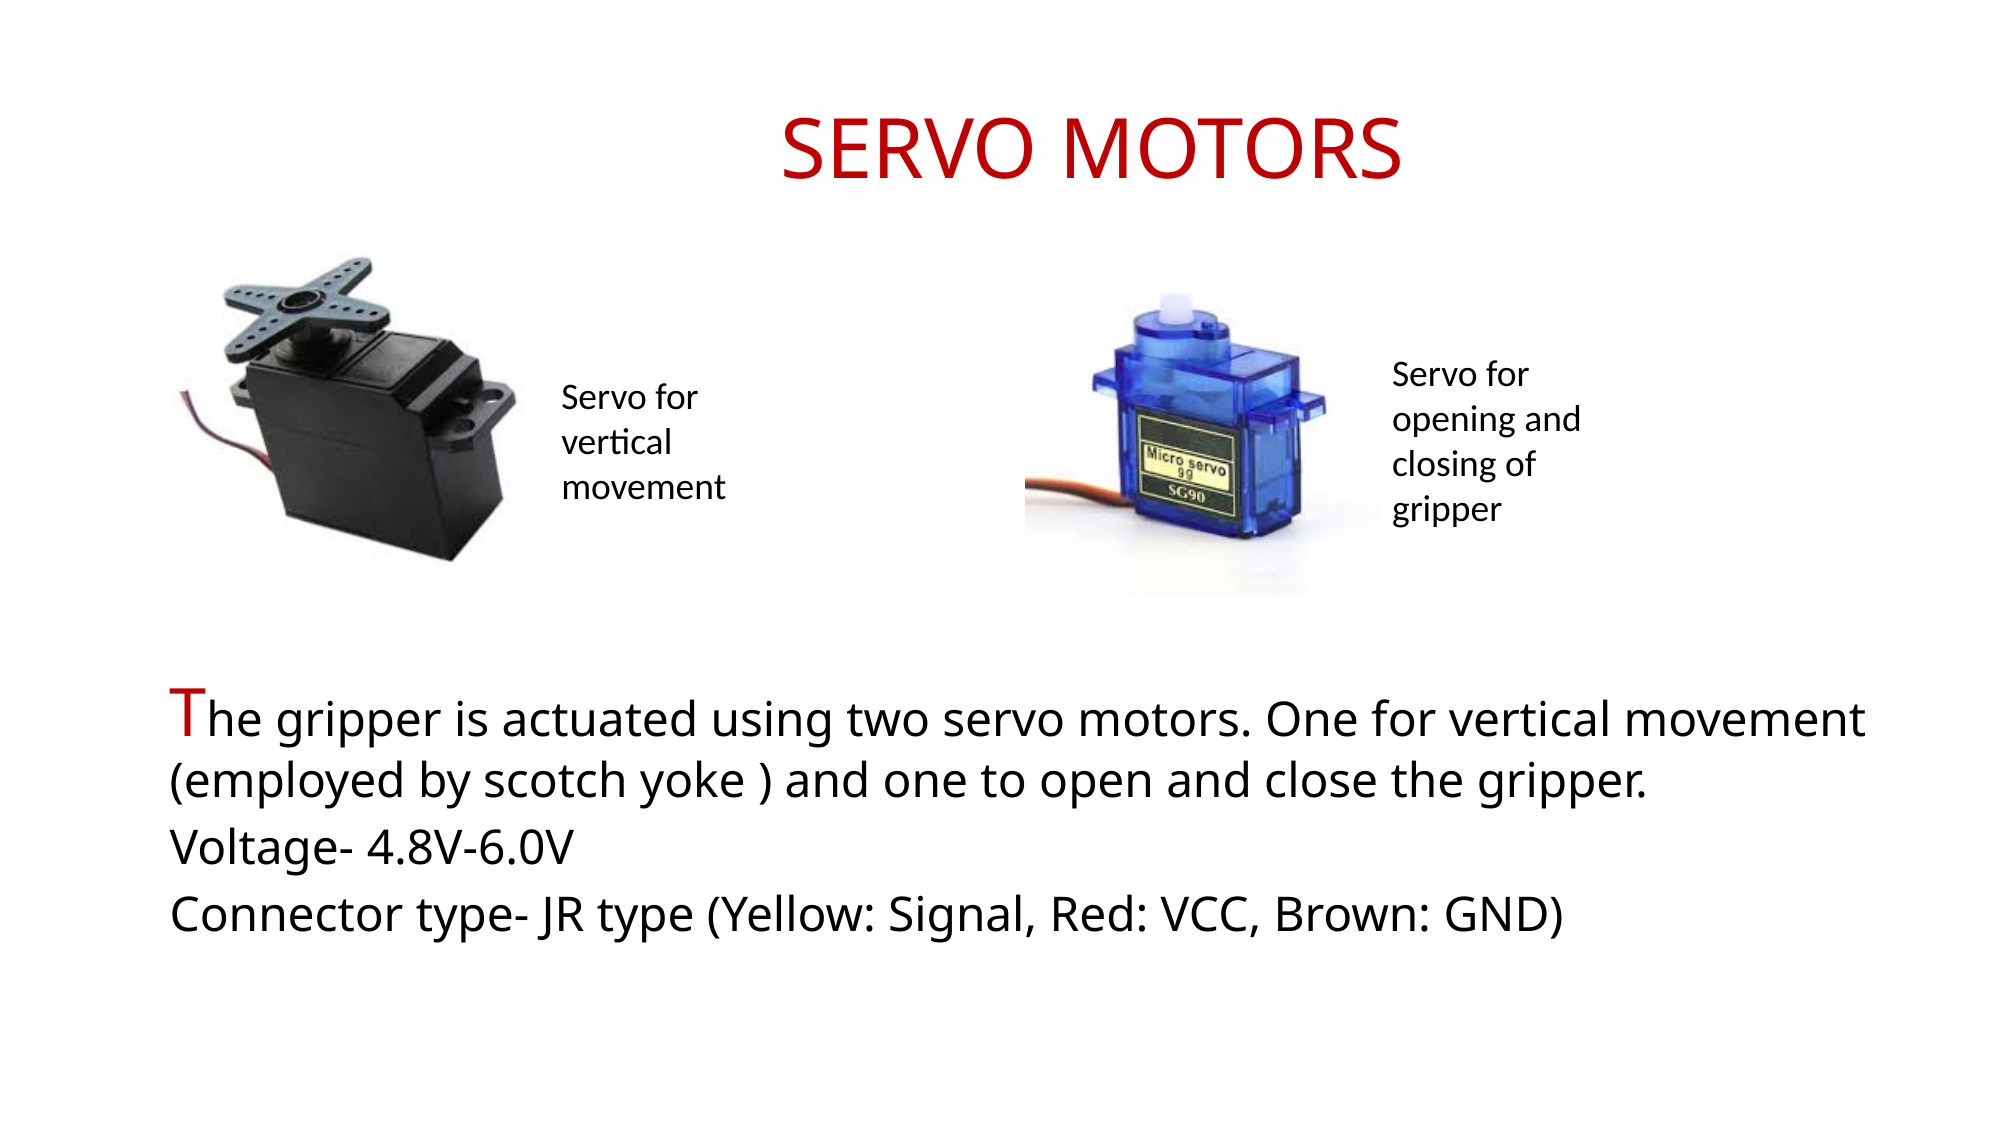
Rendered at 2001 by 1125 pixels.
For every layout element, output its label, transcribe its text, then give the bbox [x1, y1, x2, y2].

list The gripper is actuated using two servo motors. One for vertical movement (employed by scotch yoke ) and one to open and close the gripper. Voltage- 4.8V-6.0V Connector type- JR type (Yellow: Signal, Red: VCC, Brown: GND) [154, 662, 1888, 970]
picture [172, 253, 547, 585]
title SERVO MOTORS [297, 59, 1888, 233]
text_box Servo for opening and closing of gripper [1383, 341, 1642, 537]
picture [1025, 242, 1378, 595]
text_box Servo for vertical movement [552, 364, 811, 515]
